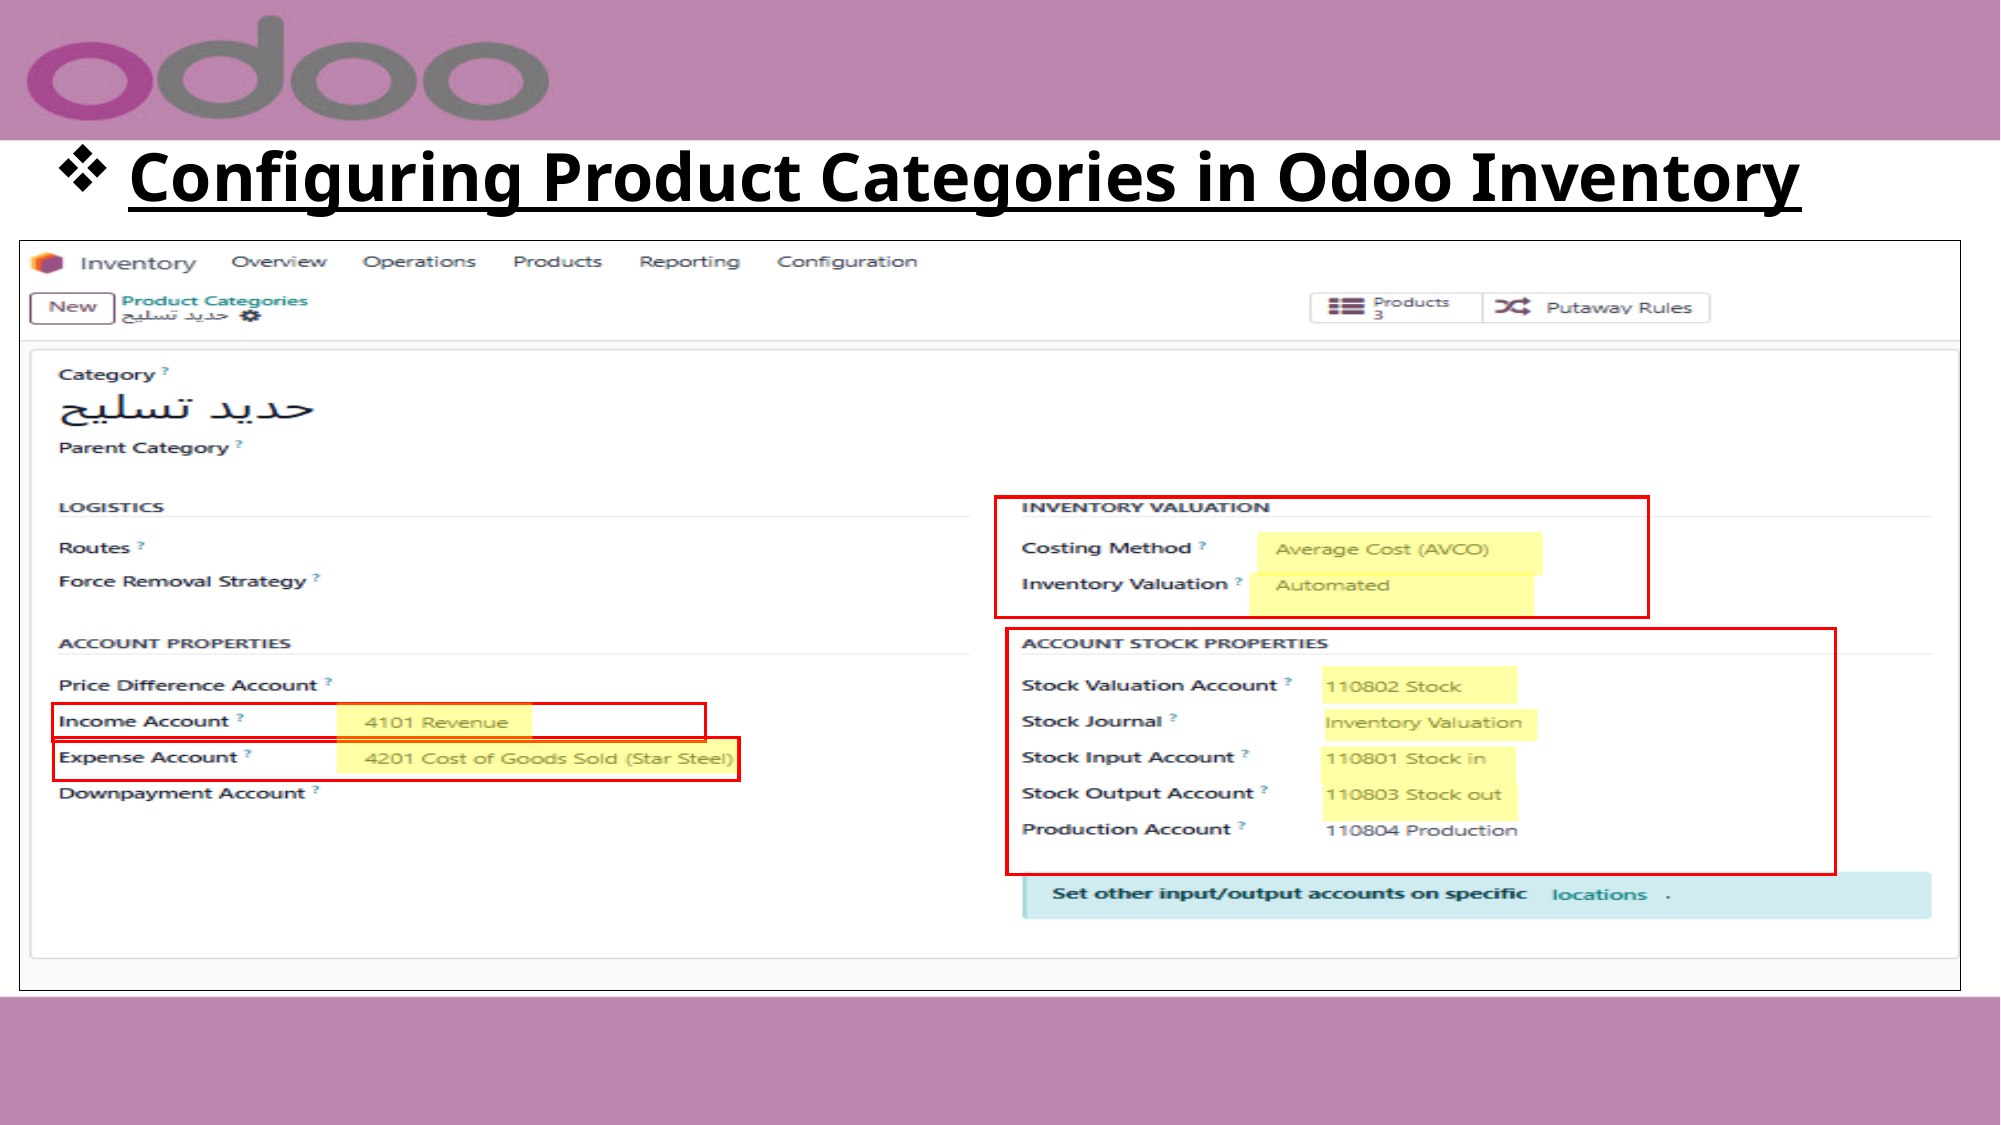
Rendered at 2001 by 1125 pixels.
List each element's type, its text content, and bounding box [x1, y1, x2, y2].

picture [0, 0, 2001, 1125]
title Configuring Product Categories in Odoo Inventory [19, 129, 1836, 232]
